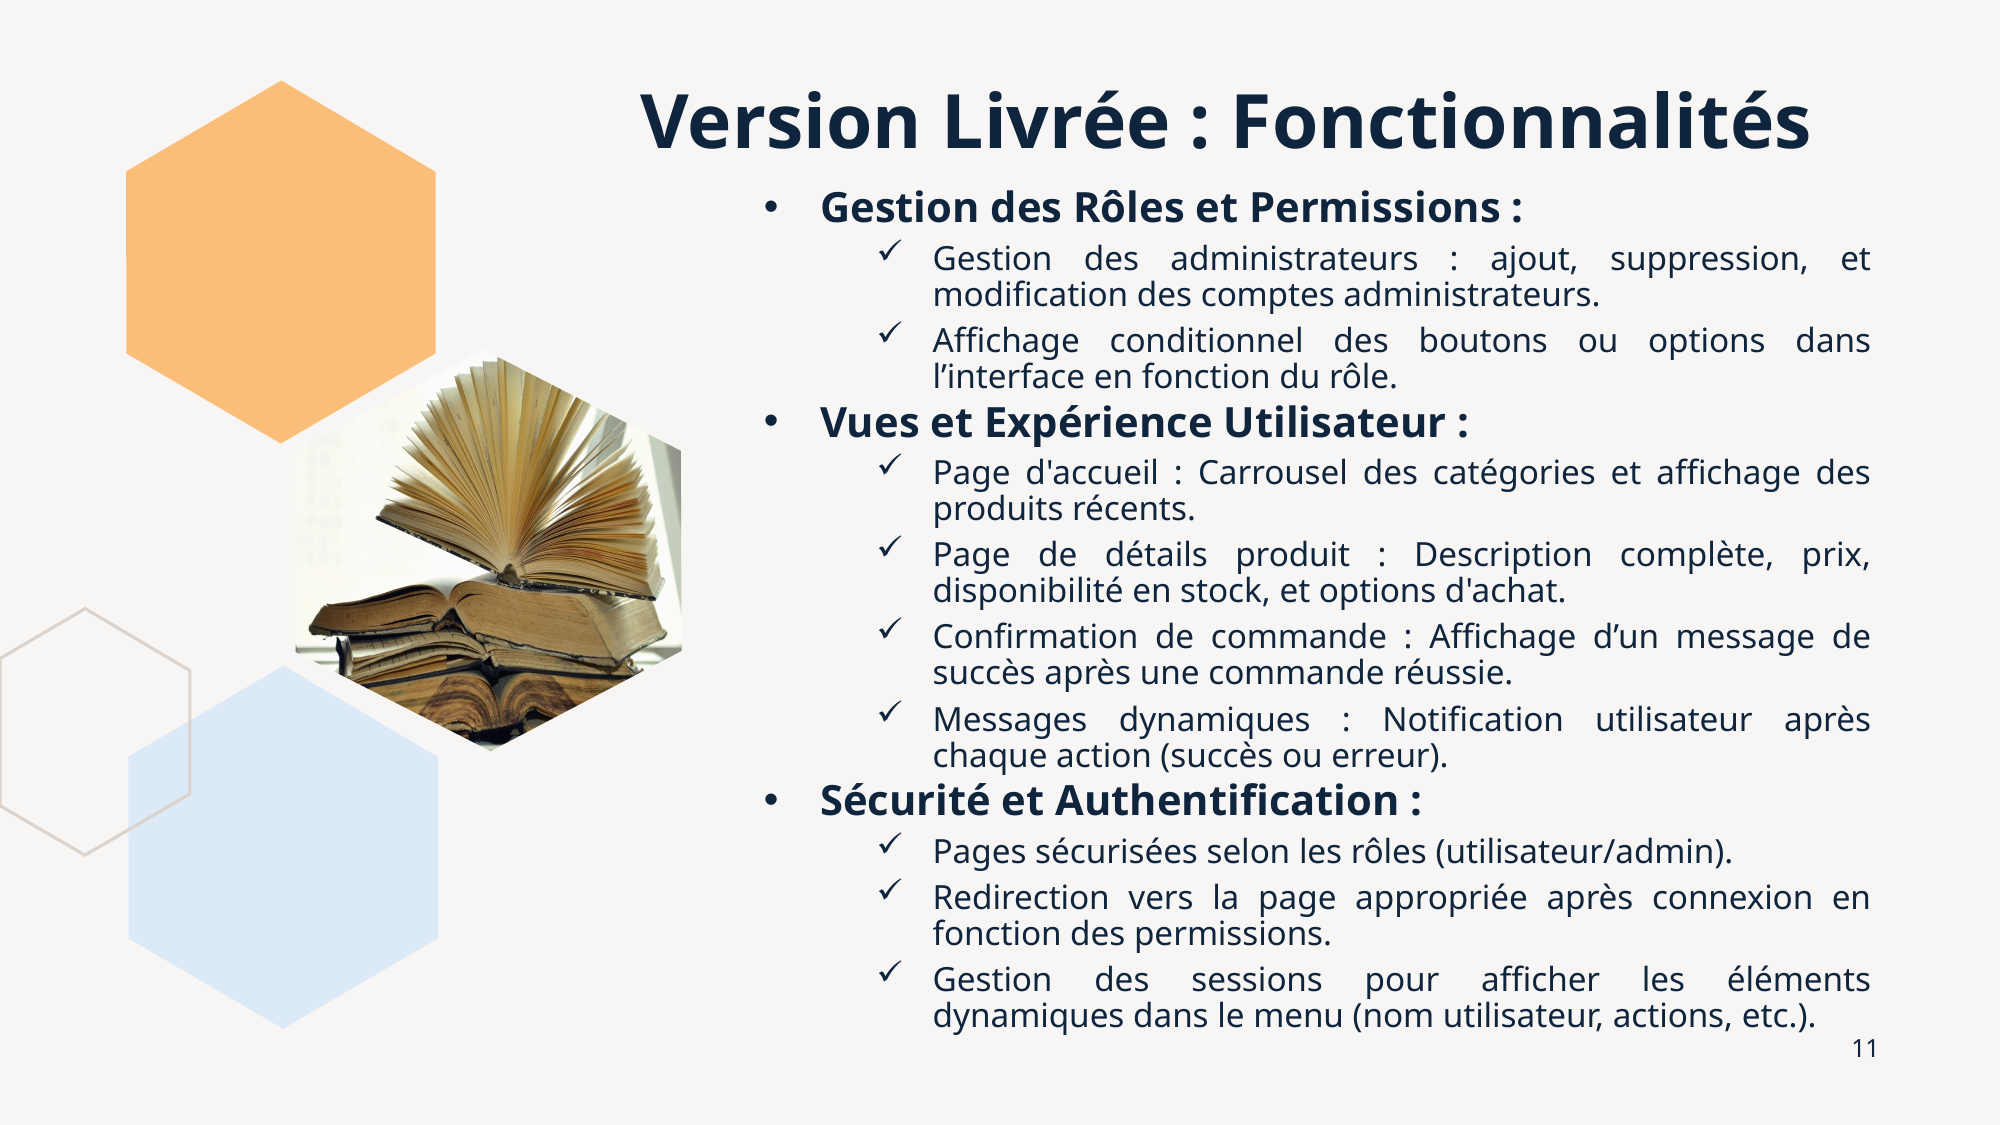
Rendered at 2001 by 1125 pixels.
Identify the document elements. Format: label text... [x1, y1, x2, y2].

slide_number 11 [1836, 1020, 1912, 1080]
picture [293, 349, 682, 752]
title Version Livrée : Fonctionnalités [625, 45, 1966, 173]
list Gestion des Rôles et Permissions : Gestion des administrateurs : ajout, suppression, et modification des comptes administrateurs. Affichage conditionnel des boutons ou options dans l’interface en fonction du rôle. Vues et Expérience Utilisateur : Page d'accueil : Carrousel des catégories et affichage des produits récents. Page de détails produit : Description complète, prix, disponibilité en stock, et options d'achat. Confirmation de commande : Affichage d’un message de succès après une commande réussie. Messages dynamiques : Notification utilisateur après chaque action (succès ou erreur). Sécurité et Authentification : Pages sécurisées selon les rôles (utilisateur/admin). Redirection vers la page appropriée après connexion en fonction des permissions. Gestion des sessions pour afficher les éléments dynamiques dans le menu (nom utilisateur, actions, etc.). [748, 173, 1888, 1125]
